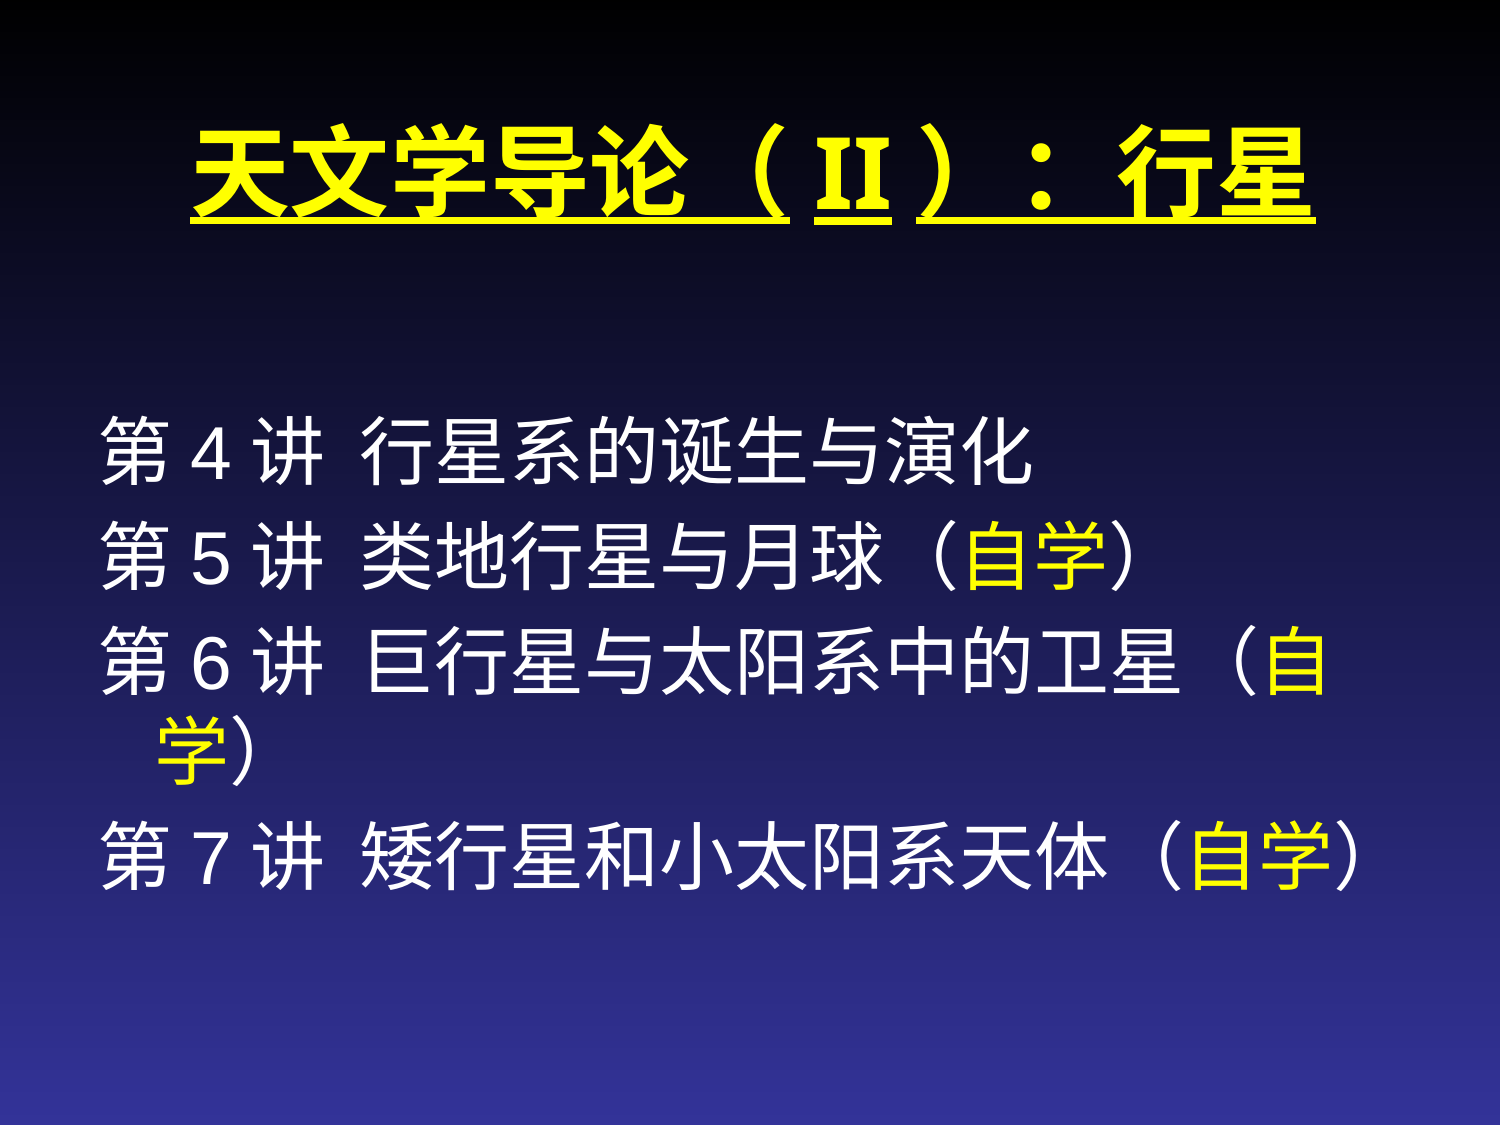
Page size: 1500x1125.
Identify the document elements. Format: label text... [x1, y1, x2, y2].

list 第4讲 行星系的诞生与演化 第5讲 类地行星与月球（自学） 第6讲 巨行星与太阳系中的卫星（自学） 第7讲 矮行星和小太阳系天体（自学） [82, 397, 1454, 906]
title 天文学导论（II）：行星 [53, 113, 1454, 227]
